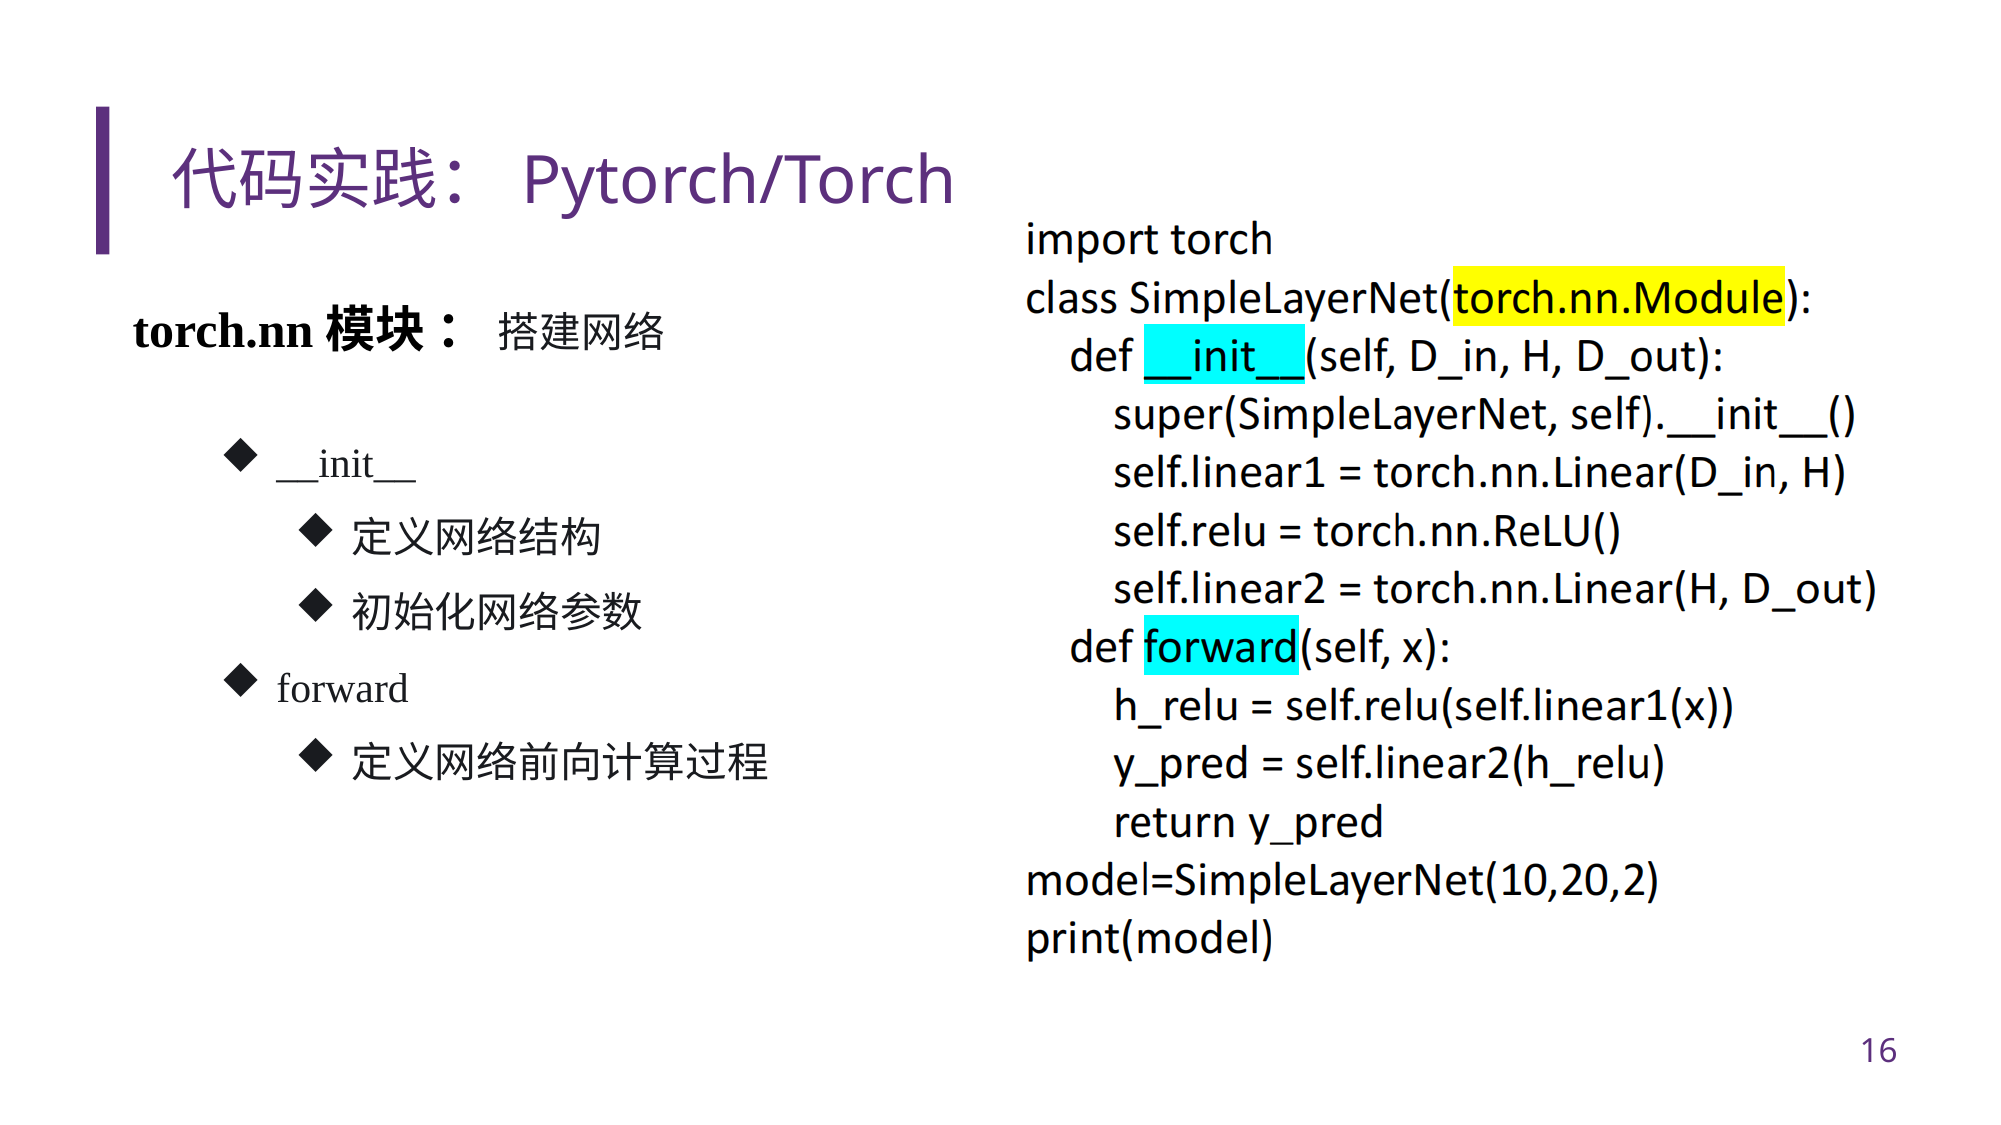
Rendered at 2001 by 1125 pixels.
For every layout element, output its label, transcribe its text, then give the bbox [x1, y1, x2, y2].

text_box __init__ 定义网络结构 初始化网络参数 forward 定义网络前向计算过程 [205, 402, 932, 486]
picture [1019, 209, 1900, 971]
slide_number 16 [1715, 1022, 1913, 1083]
text_box 代码实践：Pytorch/Torch [156, 93, 1883, 260]
text_box torch.nn模块 ： 搭建网络 [117, 260, 1013, 343]
